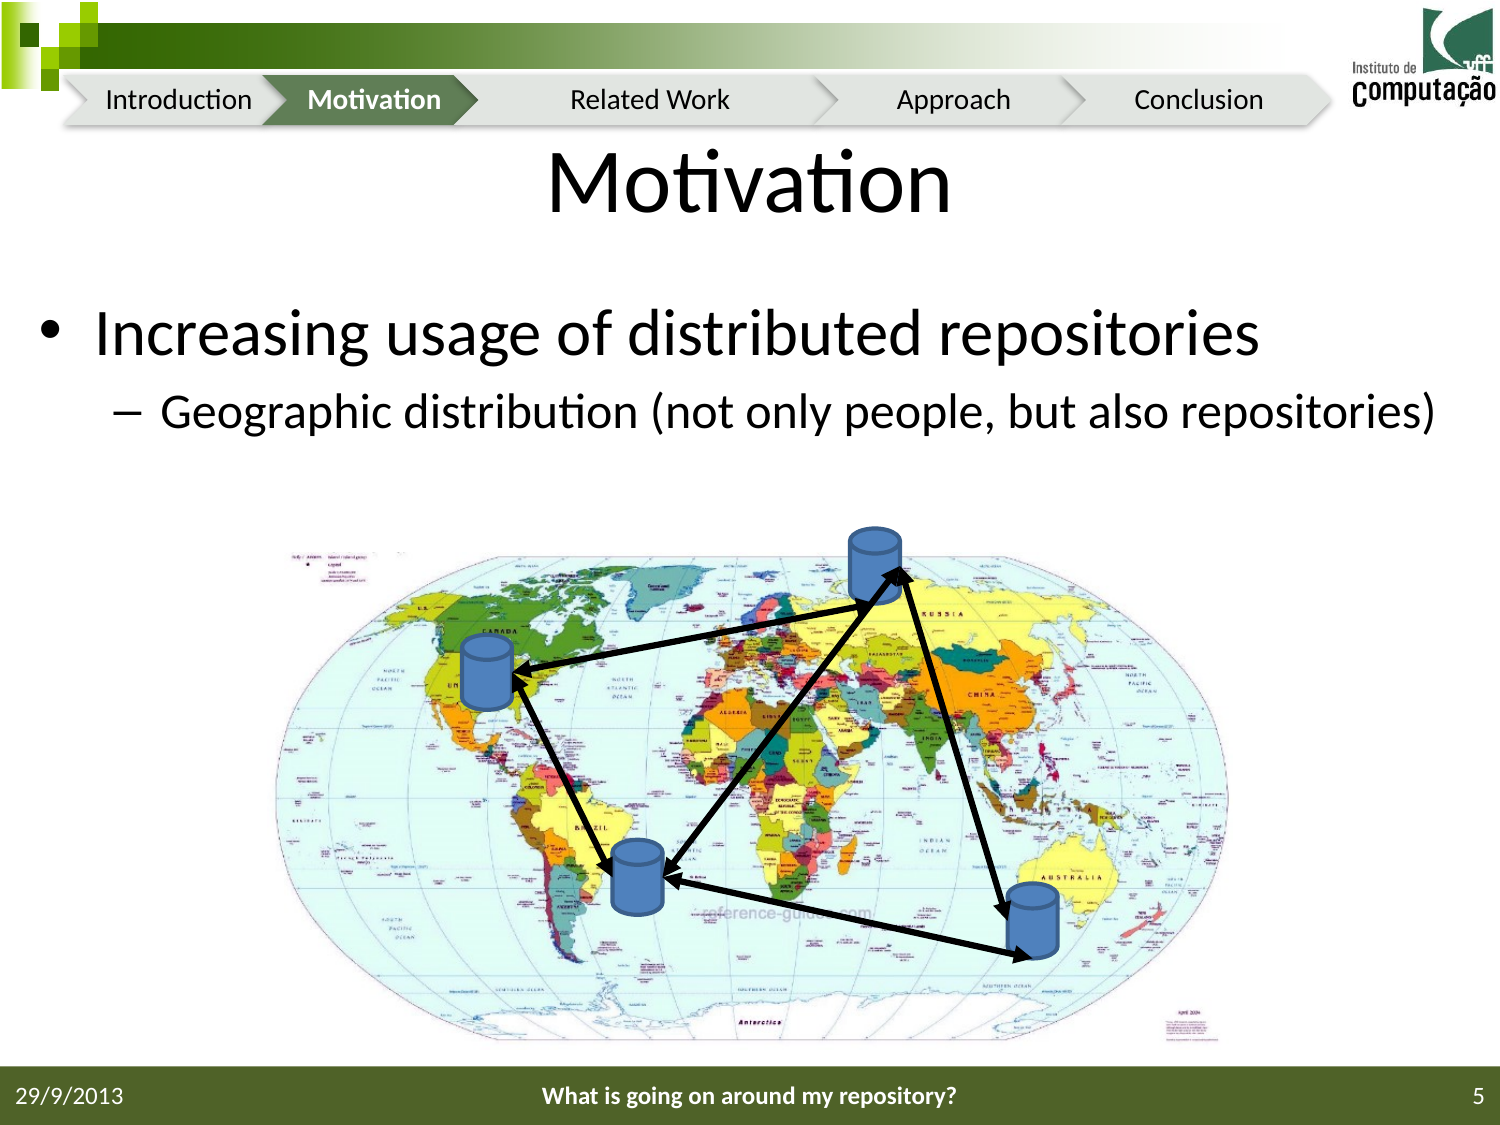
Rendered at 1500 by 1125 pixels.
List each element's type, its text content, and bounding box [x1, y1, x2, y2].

picture [267, 552, 1233, 1051]
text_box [62, 74, 1333, 126]
slide_number 5 [1149, 1065, 1500, 1125]
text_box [874, 603, 1033, 884]
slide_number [0, 1065, 350, 1125]
list Increasing usage of distributed repositories Geographic distribution (not only people, but also repositories) [23, 281, 1477, 1055]
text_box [486, 709, 638, 840]
title Motivation [23, 82, 1477, 270]
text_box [511, 565, 851, 673]
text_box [662, 603, 872, 876]
footer What is going on around my repository? [412, 1065, 1088, 1125]
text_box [662, 877, 1008, 922]
text_box [847, 526, 903, 550]
